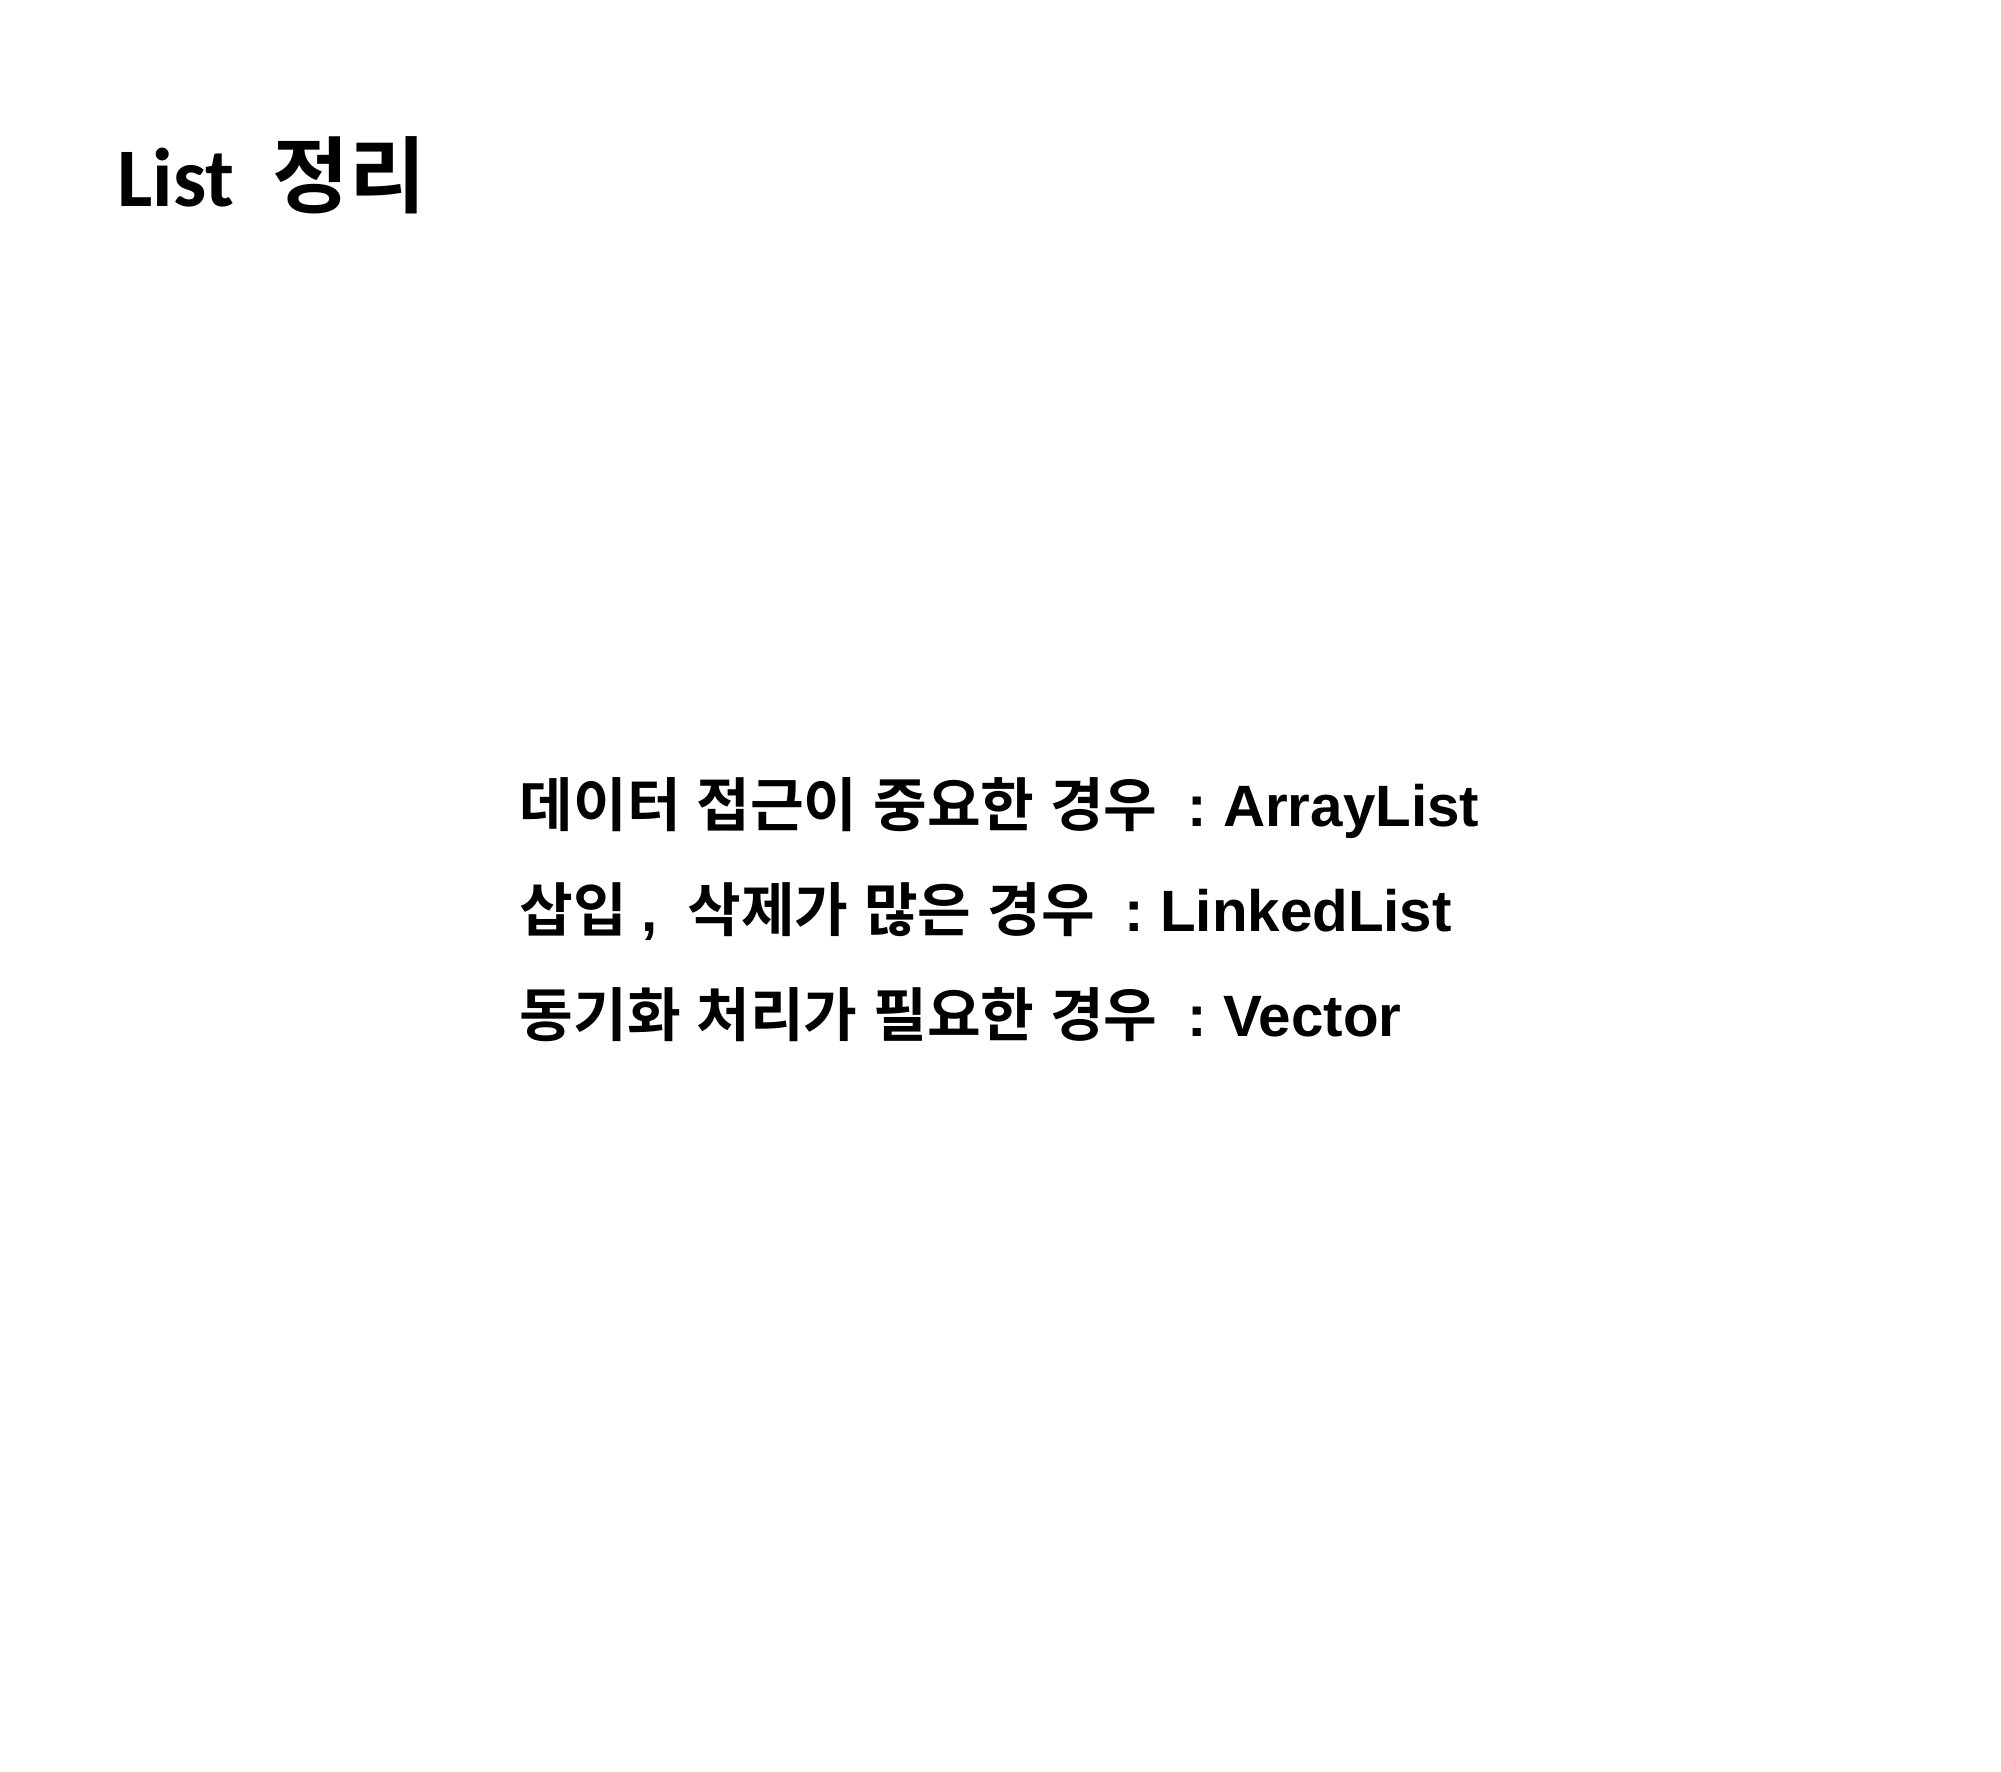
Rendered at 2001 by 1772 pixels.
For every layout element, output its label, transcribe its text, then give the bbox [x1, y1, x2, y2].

text_box List 정리 [102, 115, 441, 231]
text_box 데이터 접근이 중요한 경우 : ArrayList 삽입, 삭제가 많은 경우 : LinkedList 동기화 처리가 필요한 경우 : Vector [505, 726, 1495, 1056]
